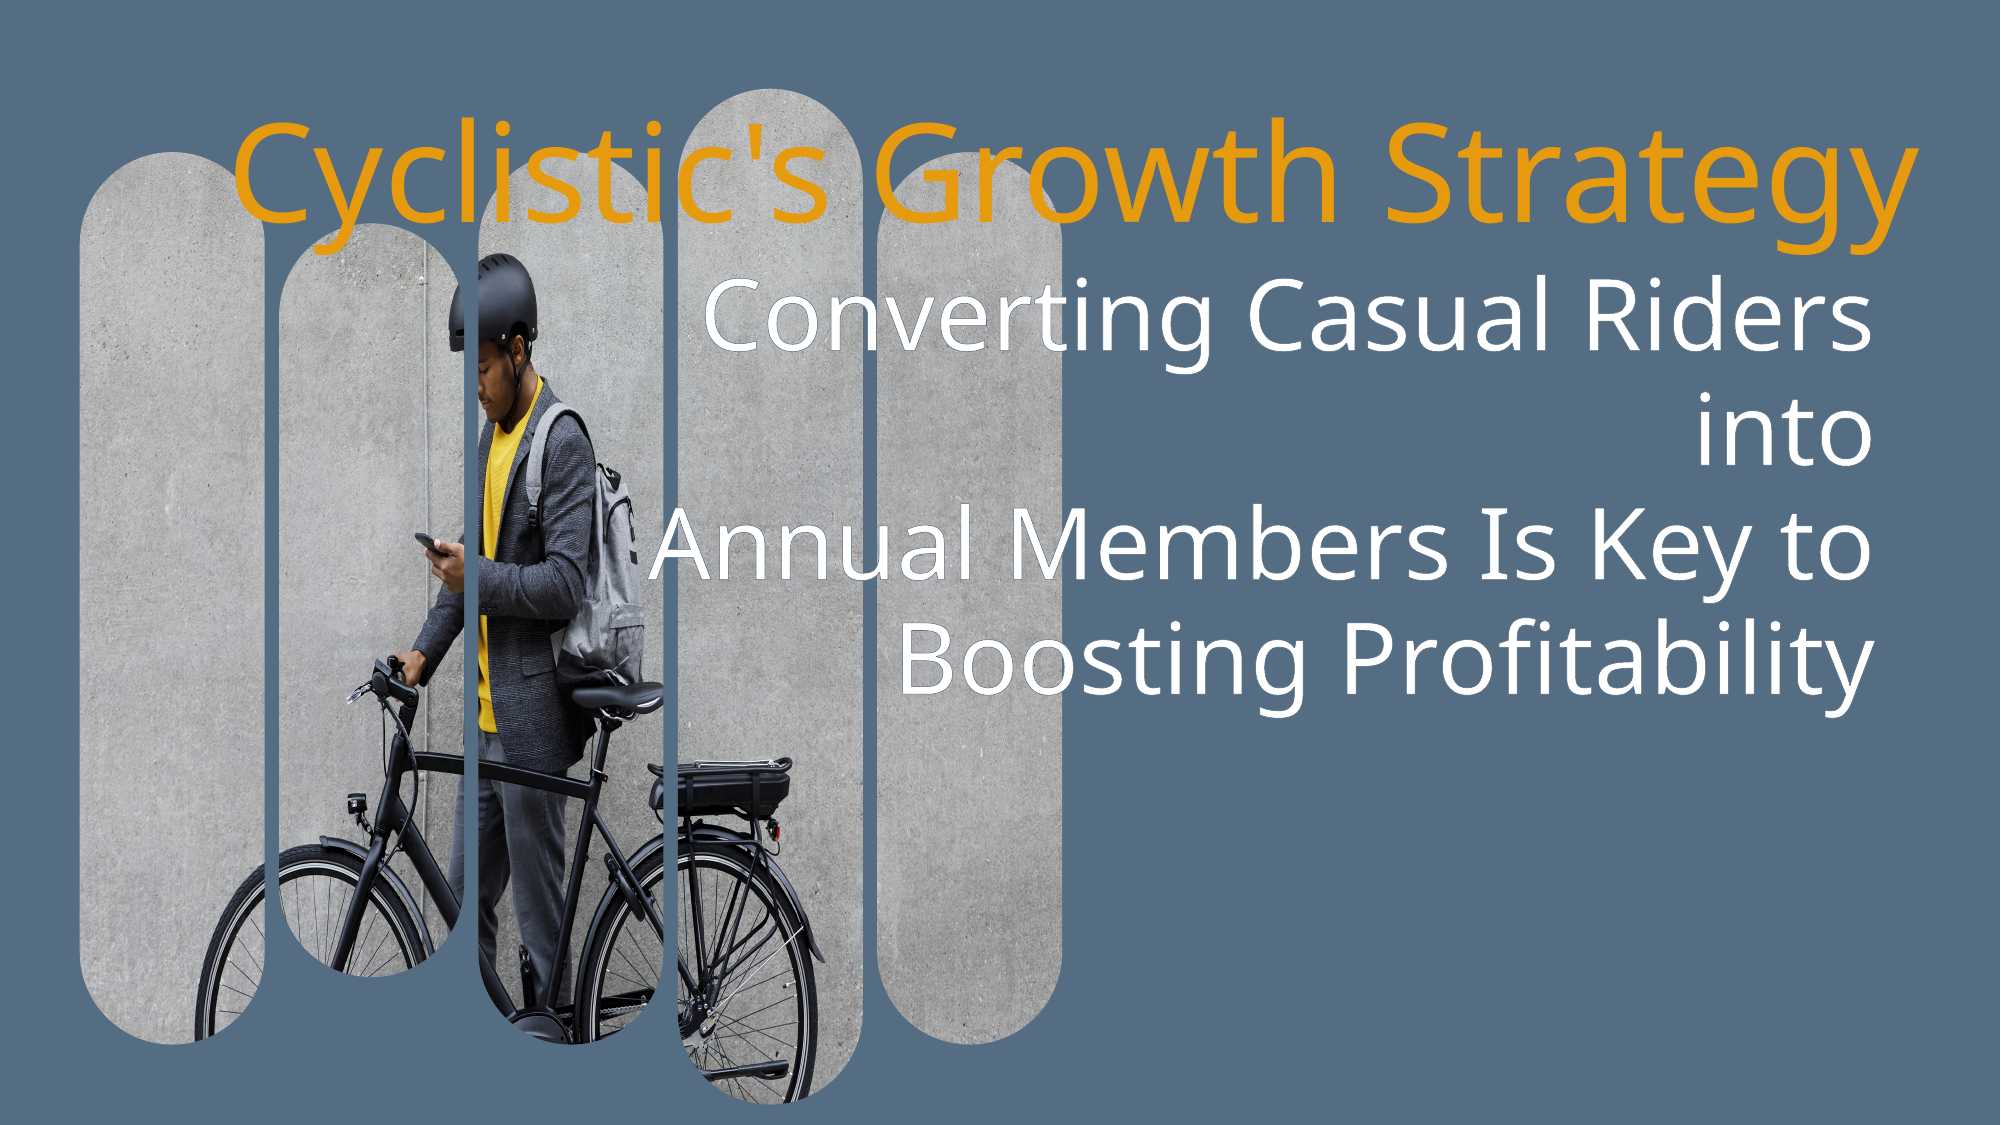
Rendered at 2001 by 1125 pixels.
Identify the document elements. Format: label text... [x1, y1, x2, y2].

text_box [875, 722, 1064, 1047]
text_box Converting Casual Riders into Annual Members Is Key to Boosting Profitability [494, 258, 1891, 722]
text_box [78, 150, 267, 1047]
text_box [277, 258, 466, 979]
text_box [476, 258, 665, 1047]
text_box [676, 722, 865, 1107]
text_box Cyclistic's Growth Strategy [212, 77, 1936, 258]
